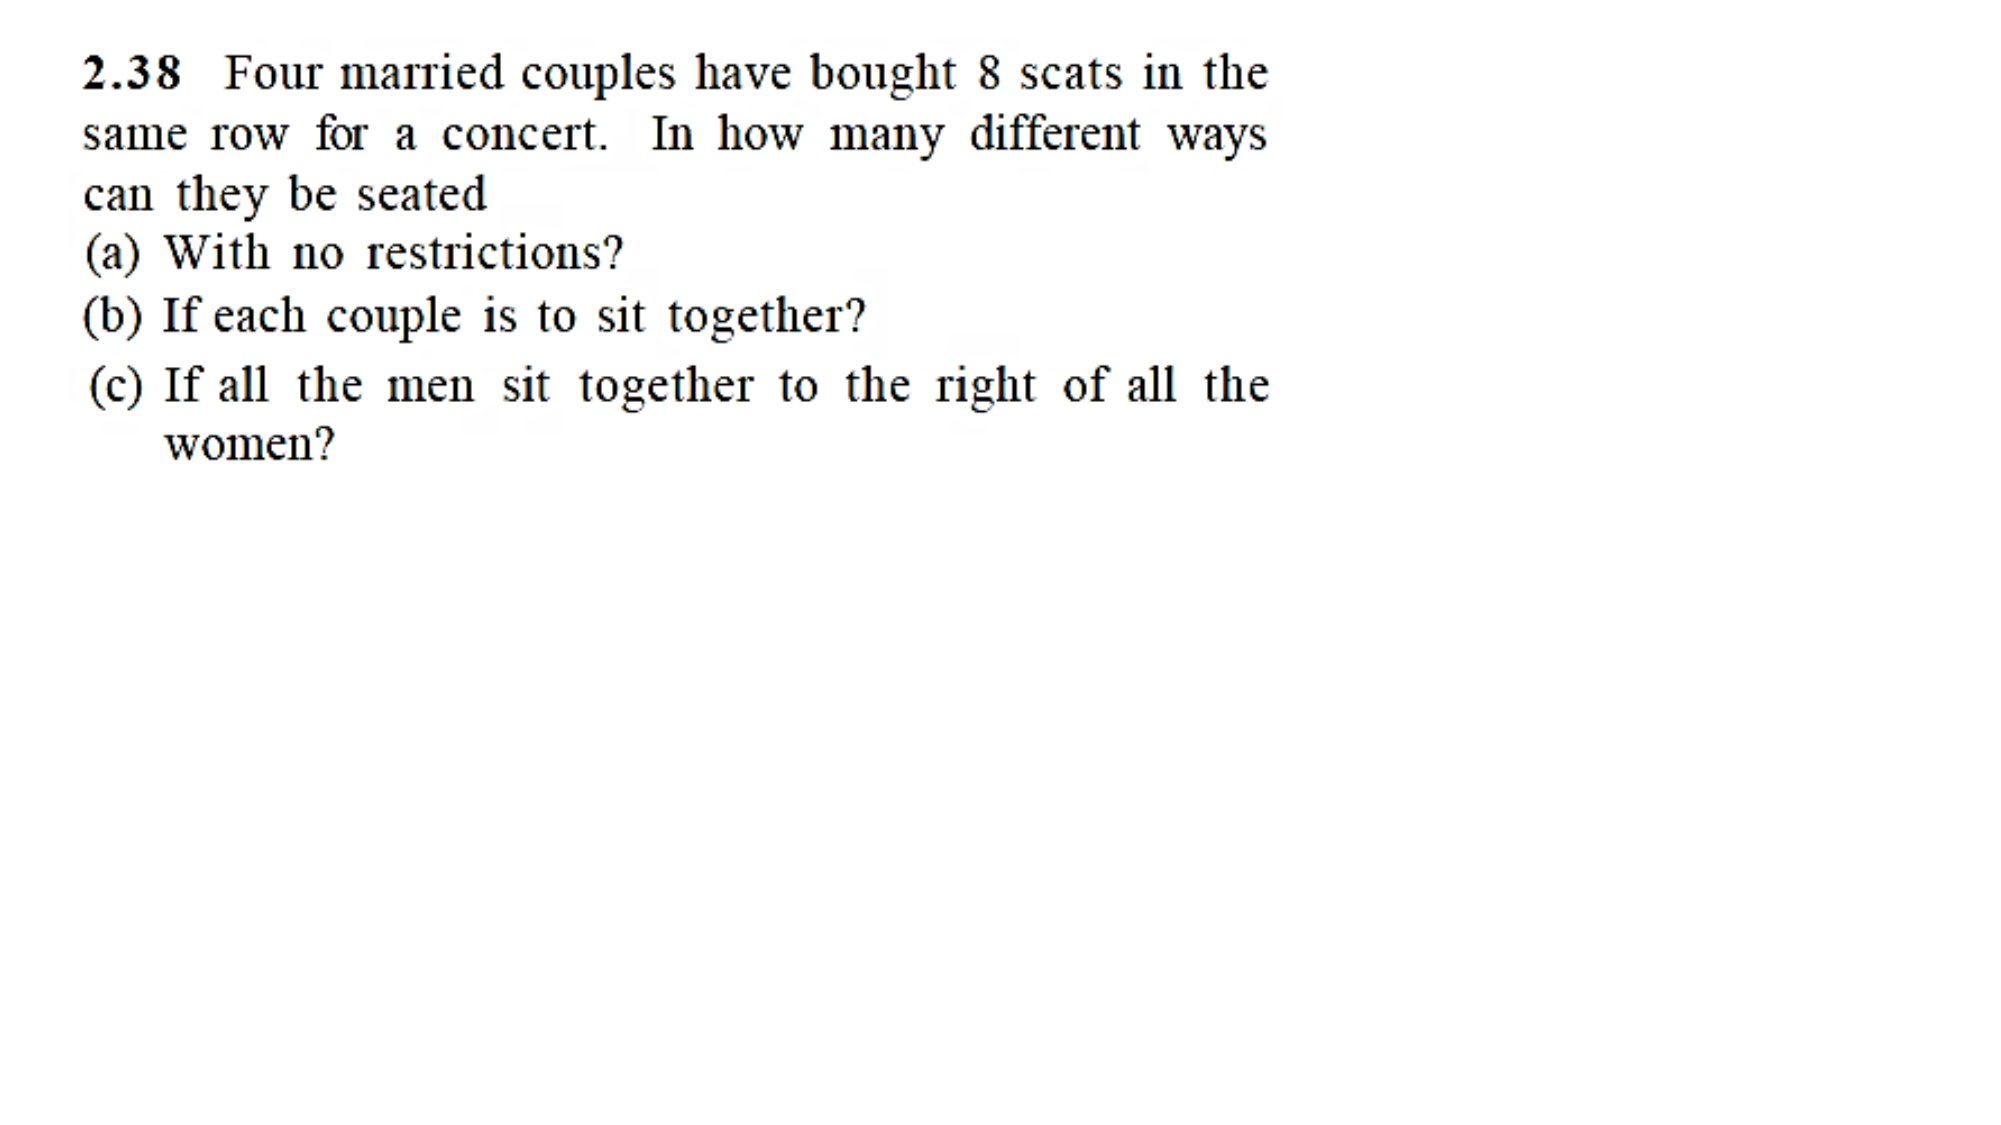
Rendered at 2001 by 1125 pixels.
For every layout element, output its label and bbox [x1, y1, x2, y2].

picture [58, 35, 1283, 487]
